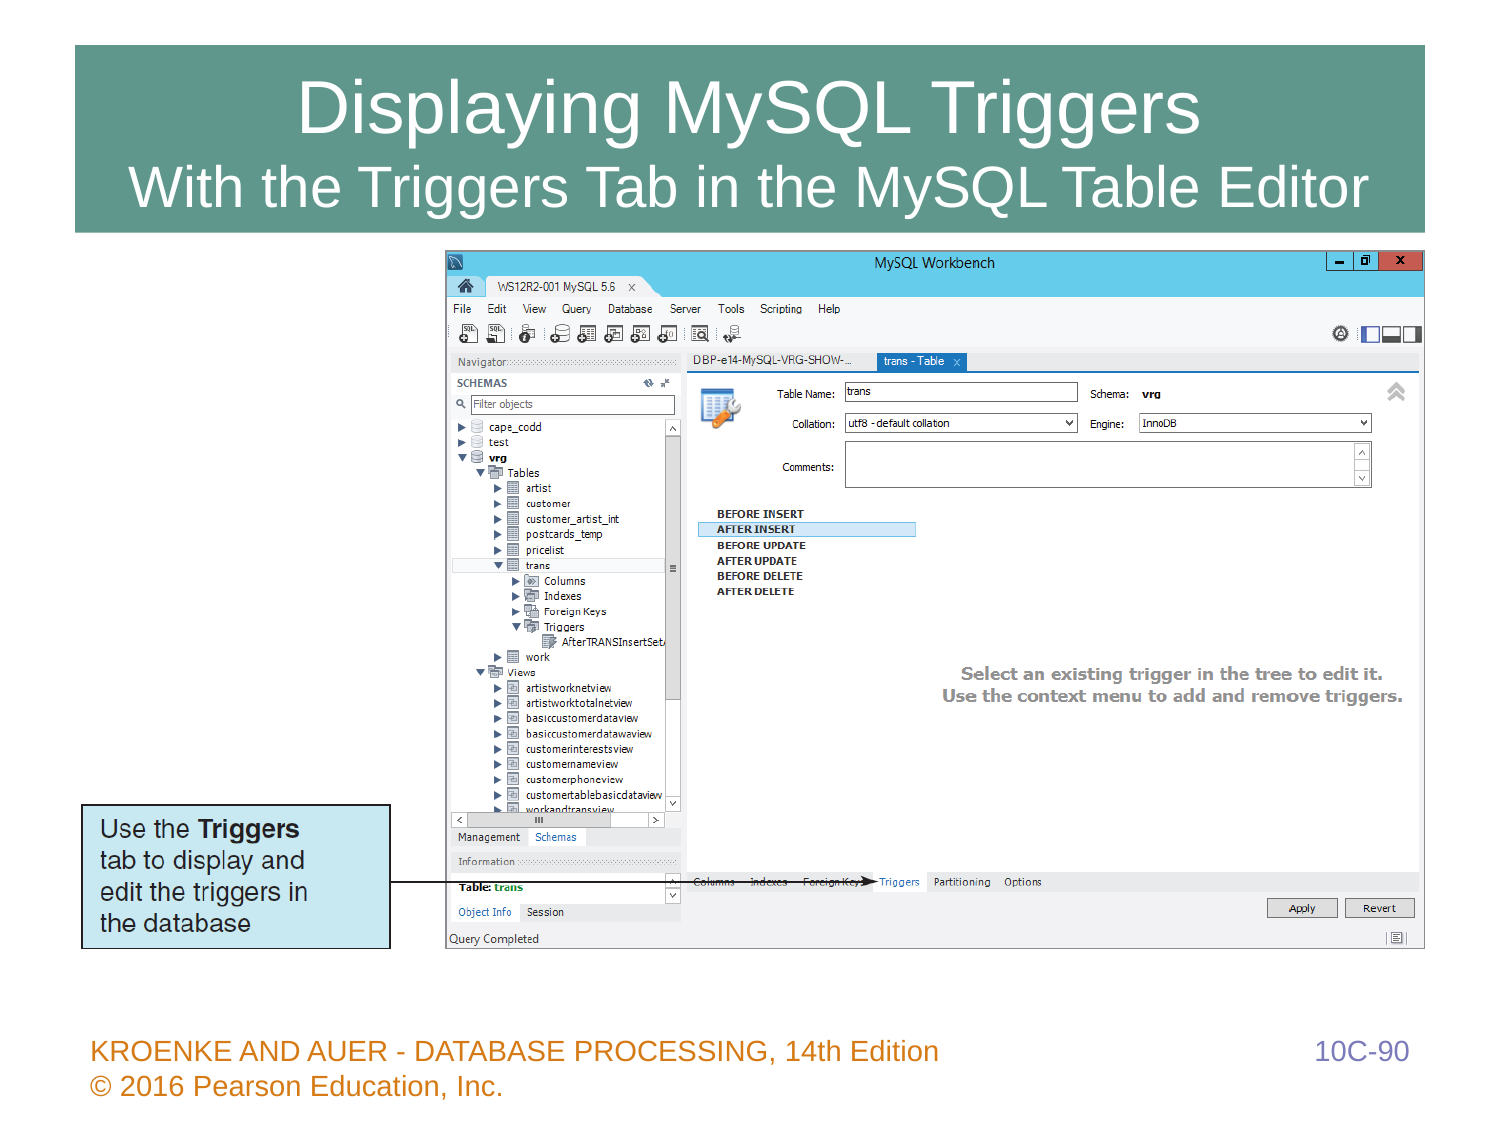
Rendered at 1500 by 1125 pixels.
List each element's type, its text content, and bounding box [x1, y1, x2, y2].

slide_number 10C-90 [1074, 1024, 1426, 1103]
title Displaying MySQL Triggers With the Triggers Tab in the MySQL Table Editor [74, 44, 1426, 233]
picture [80, 250, 1426, 949]
footer KROENKE AND AUER - DATABASE PROCESSING, 14th Edition © 2016 Pearson Education, Inc. [74, 1024, 963, 1104]
